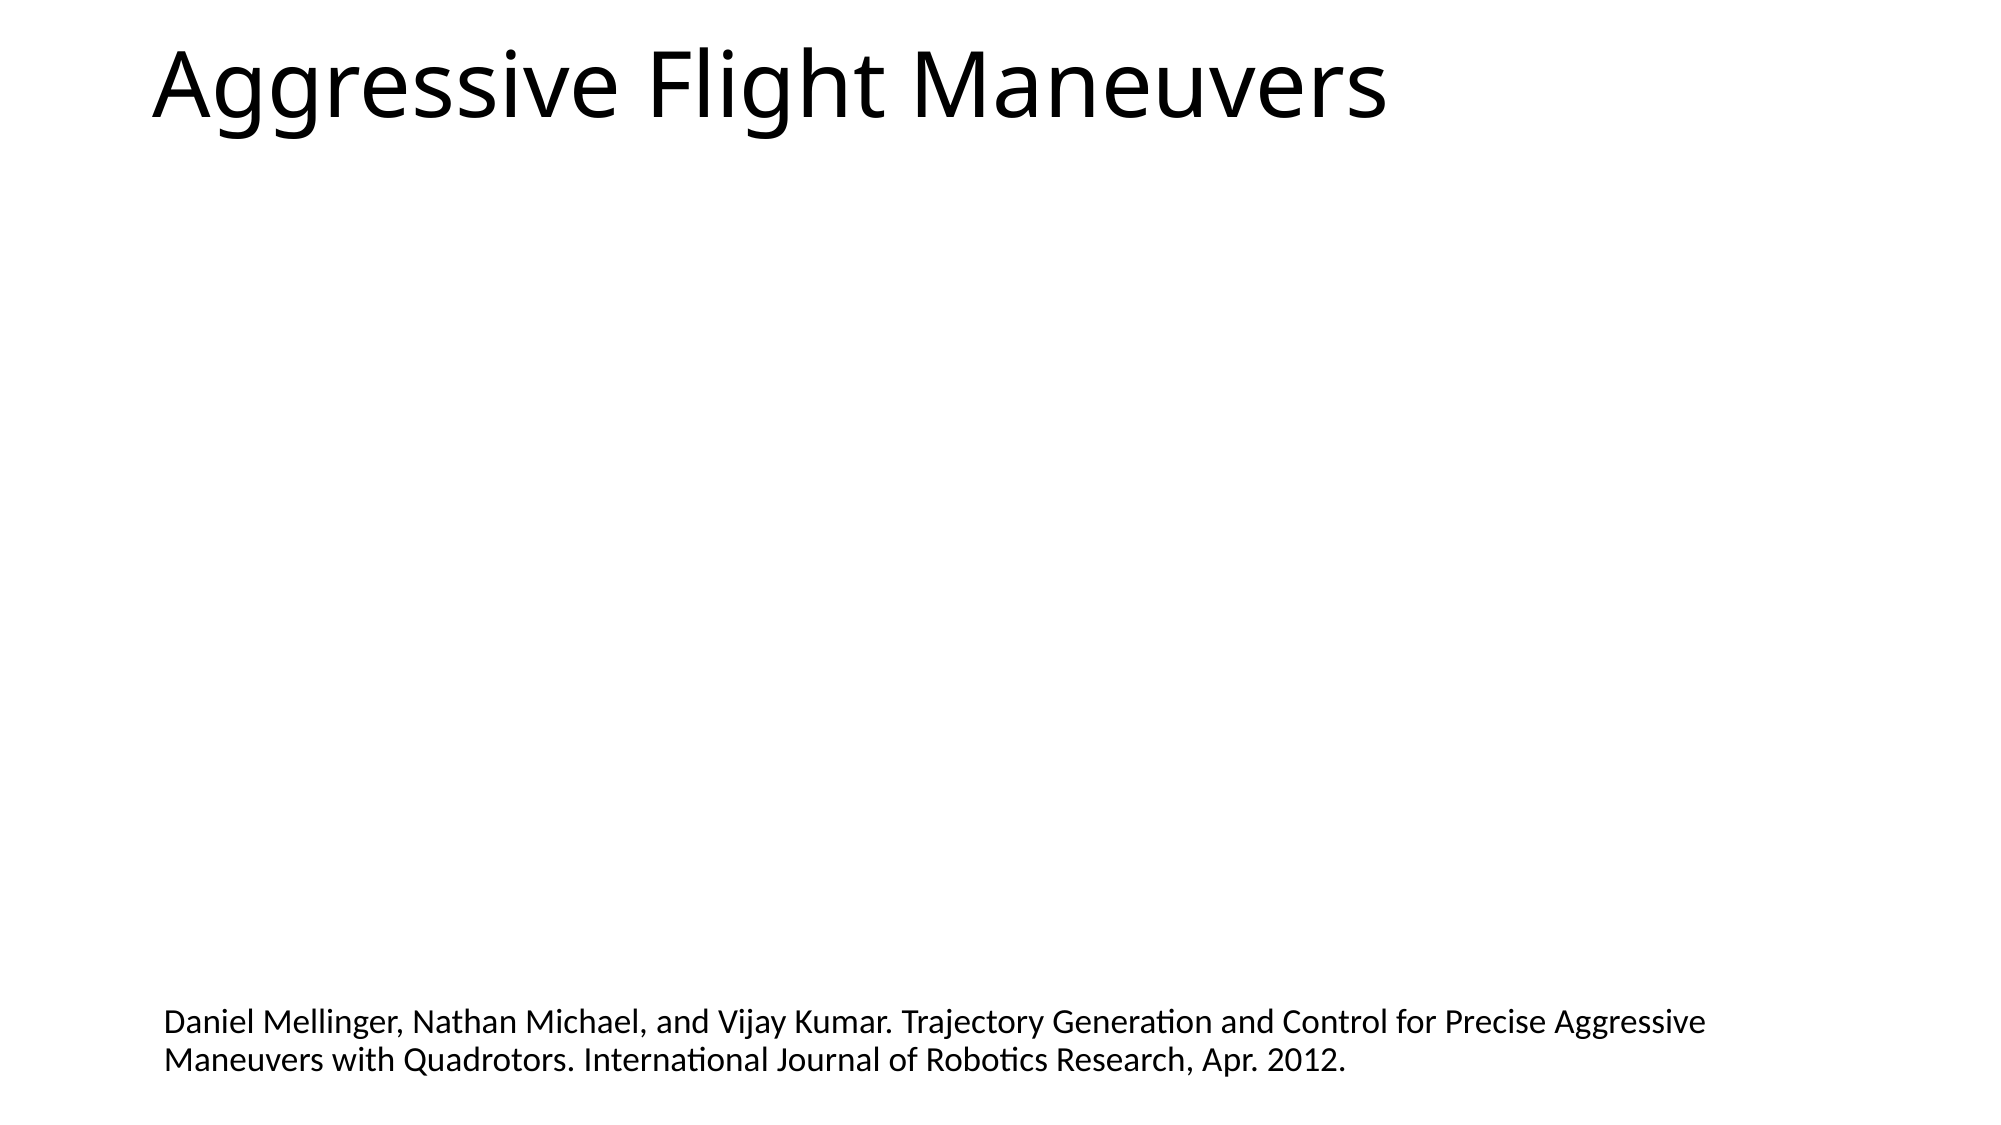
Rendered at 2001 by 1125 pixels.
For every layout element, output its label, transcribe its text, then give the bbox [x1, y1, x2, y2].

list Daniel Mellinger, Nathan Michael, and Vijay Kumar. Trajectory Generation and Control for Precise Aggressive Maneuvers with Quadrotors. International Journal of Robotics Research, Apr. 2012. [148, 995, 1874, 1088]
title Aggressive Flight Maneuvers [137, 21, 1863, 156]
